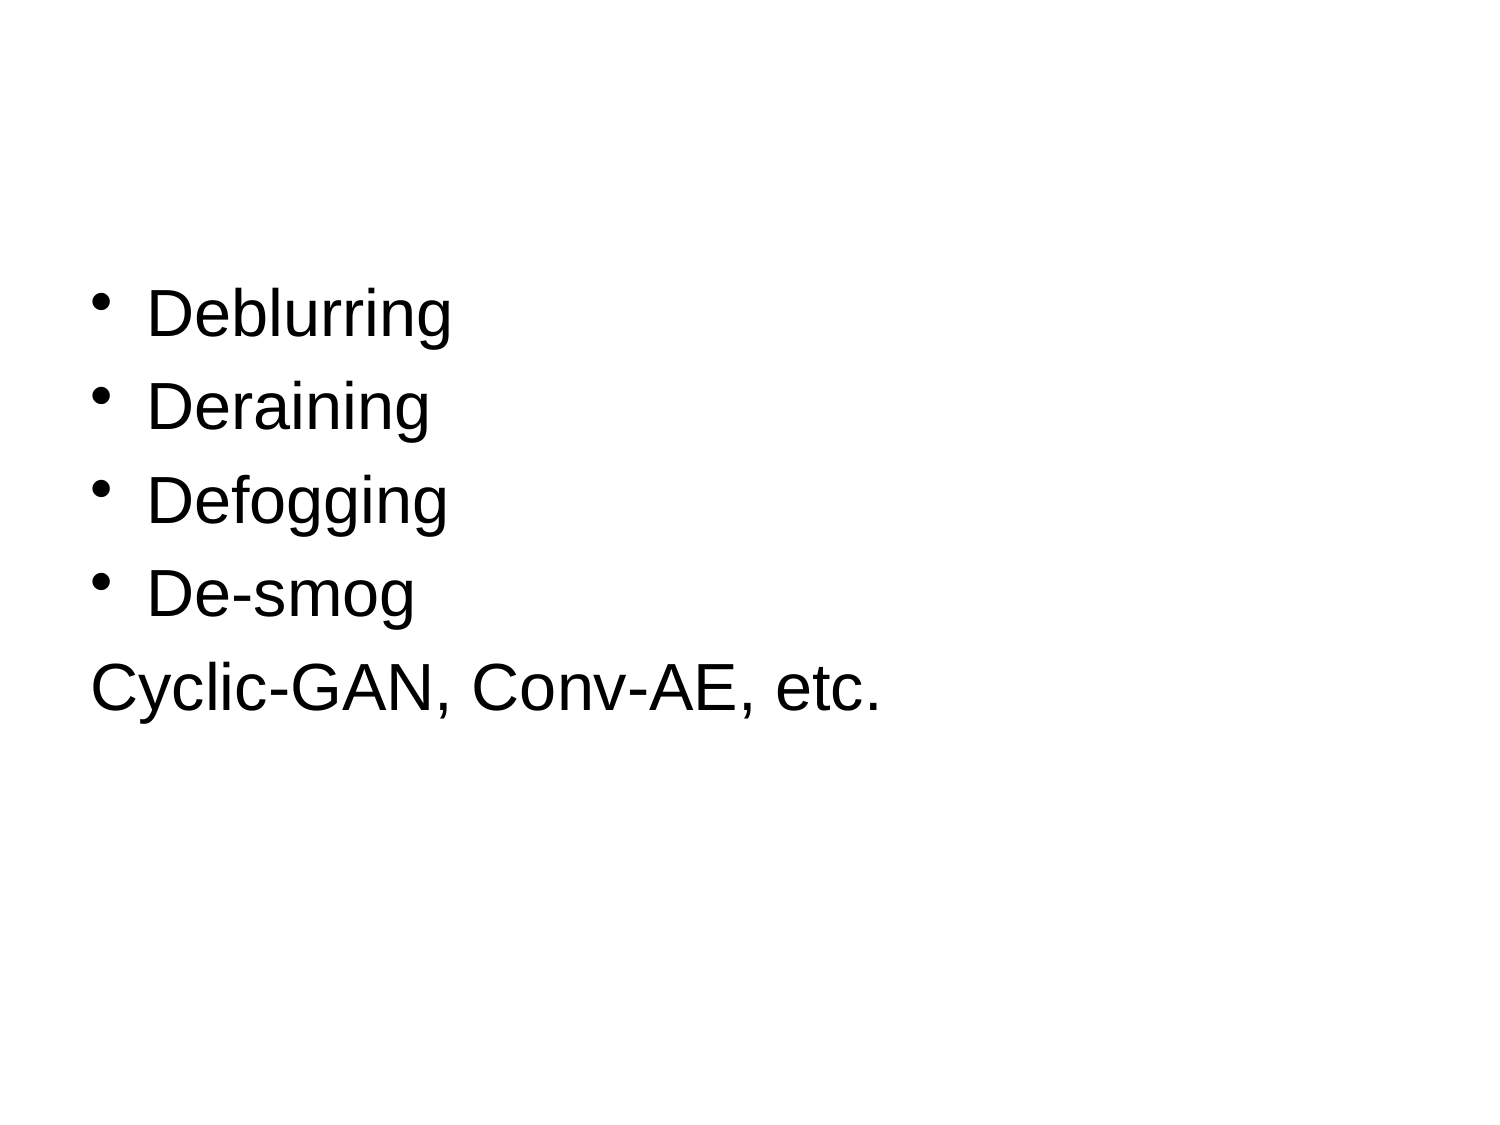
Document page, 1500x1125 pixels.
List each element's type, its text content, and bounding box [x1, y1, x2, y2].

list Deblurring Deraining Defogging De-smog Cyclic-GAN, Conv-AE, etc. [75, 262, 1425, 1005]
